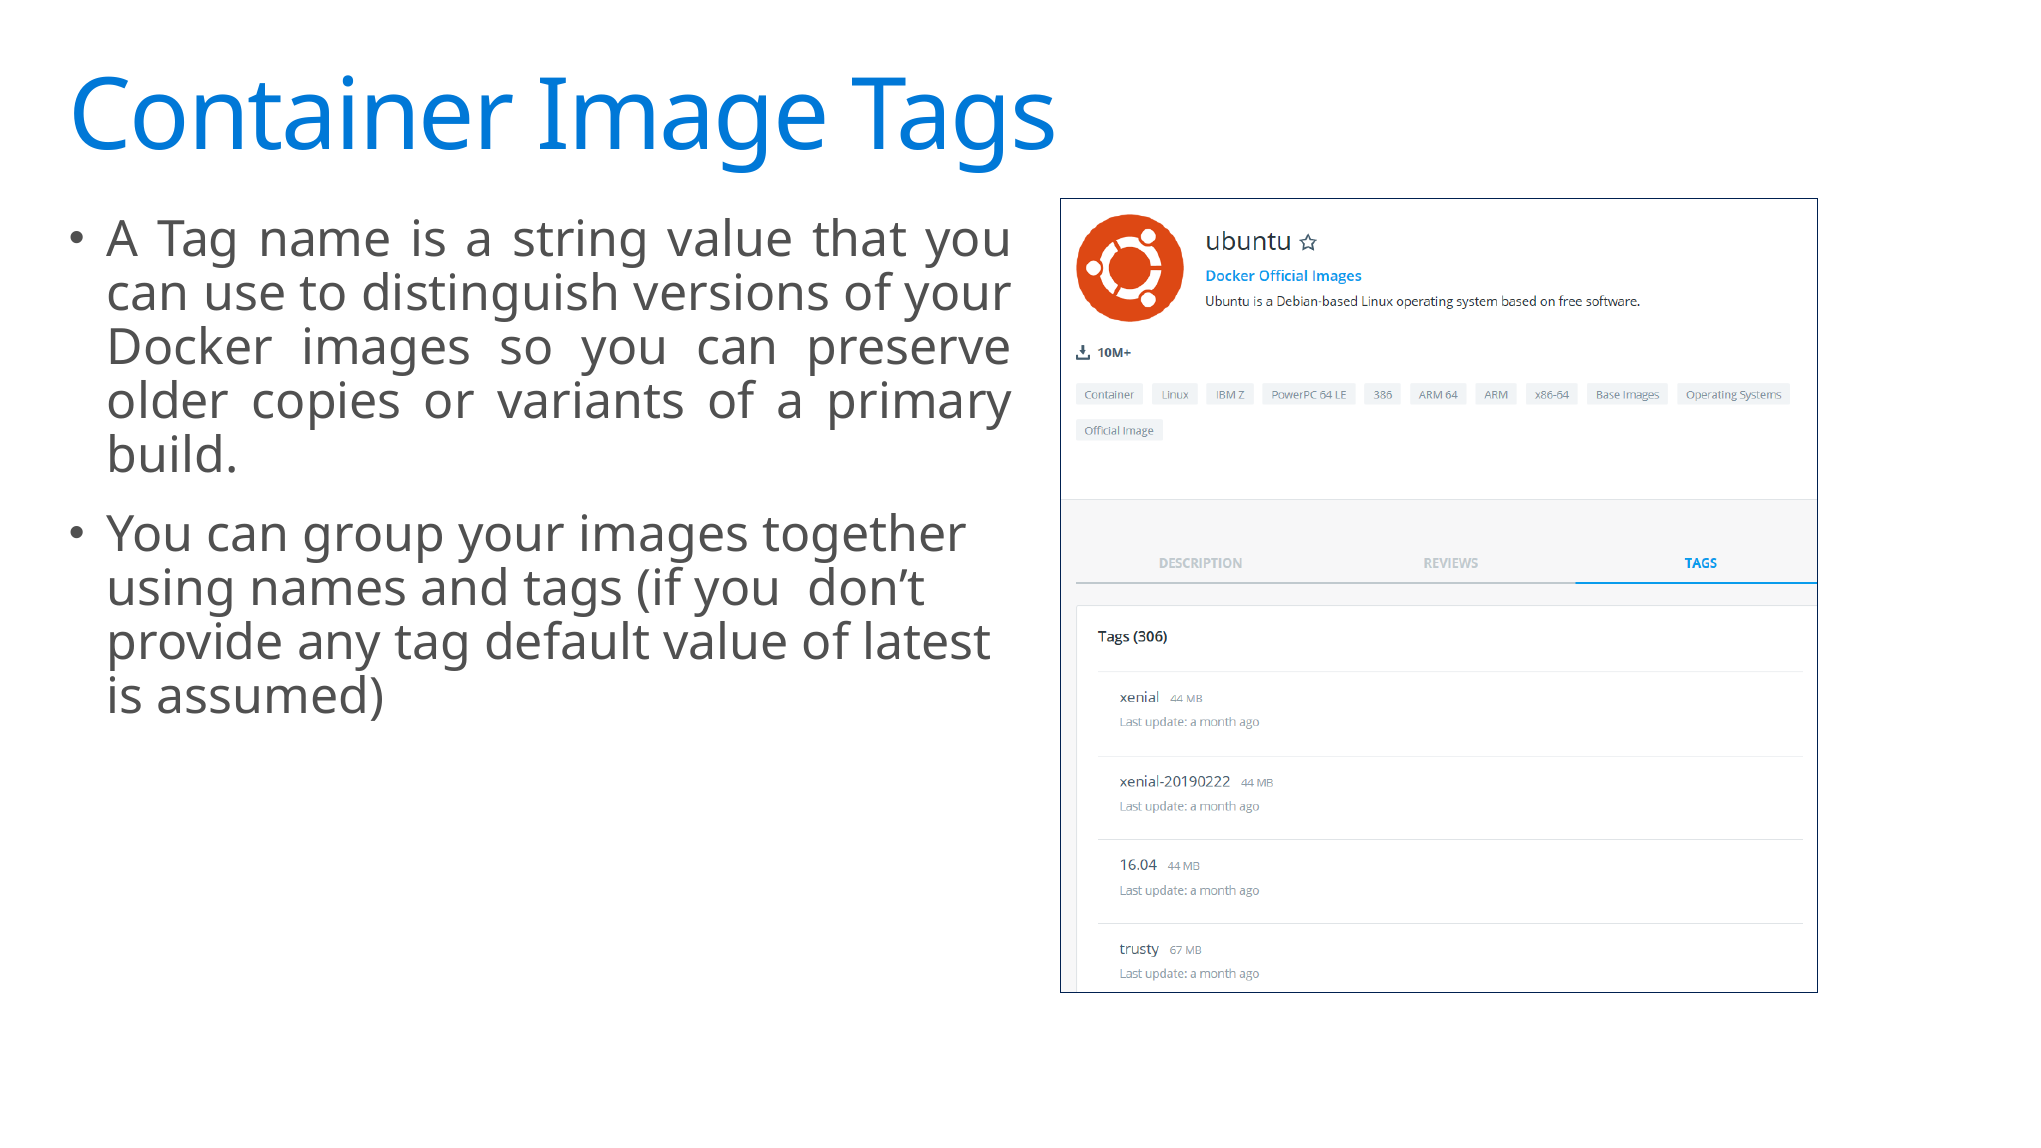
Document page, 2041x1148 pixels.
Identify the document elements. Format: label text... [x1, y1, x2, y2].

picture [1059, 197, 1819, 993]
list A Tag name is a string value that you can use to distinguish versions of your Docker images so you can preserve older copies or variants of a primary build. You can group your images together using names and tags (if you don’t provide any tag default value of latest is assumed) [45, 199, 1037, 716]
title Container Image Tags [45, 48, 1996, 199]
